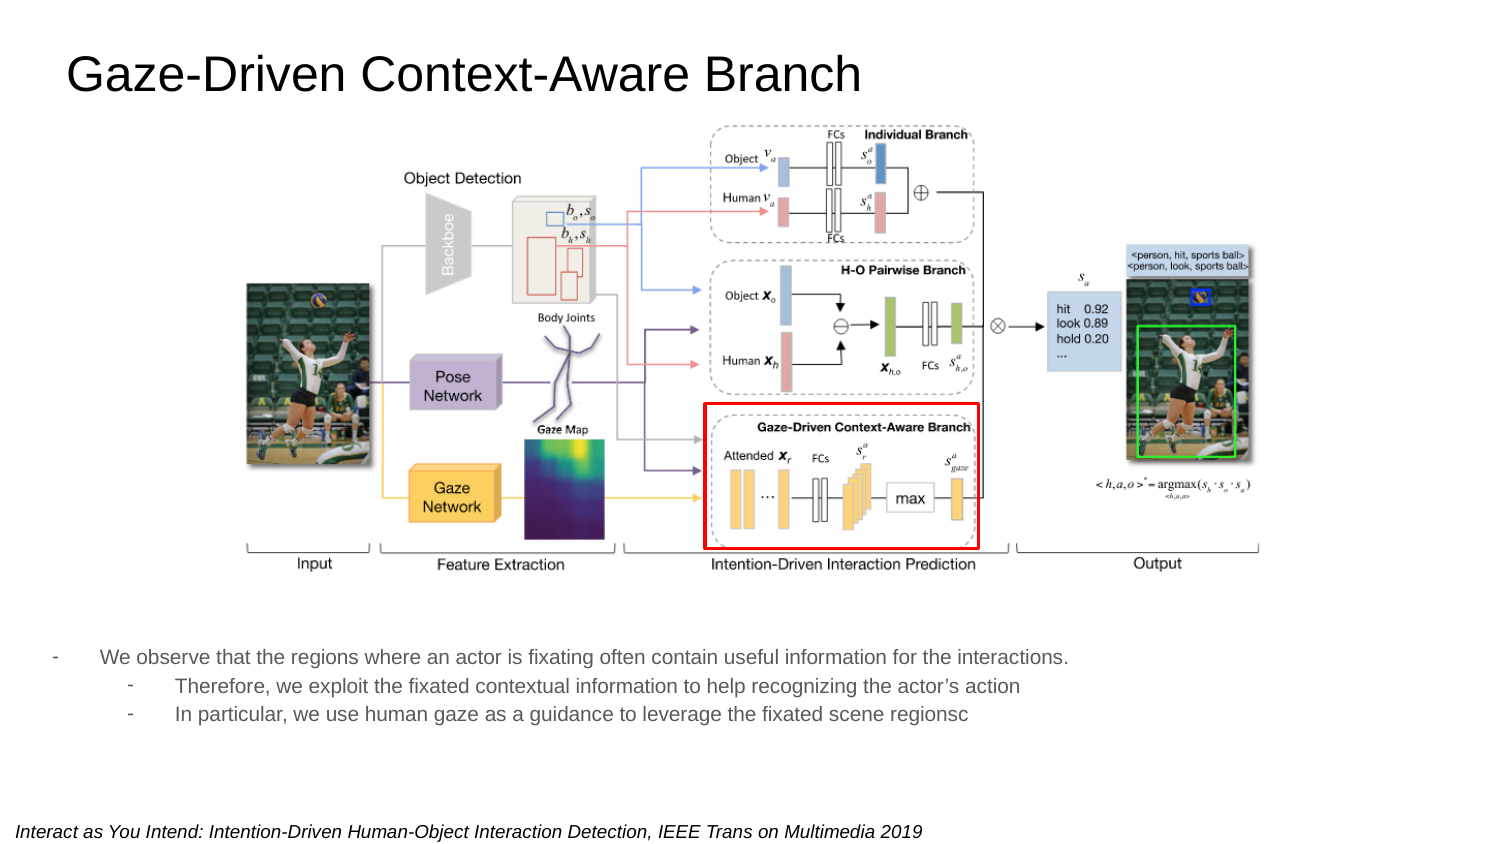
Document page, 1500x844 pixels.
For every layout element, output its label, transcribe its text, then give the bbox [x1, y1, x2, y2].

title Gaze-Driven Context-Aware Branch [51, 26, 1449, 121]
picture [235, 120, 1265, 581]
list We observe that the regions where an actor is fixating often contain useful information for the interactions. Therefore, we exploit the fixated contextual information to help recognizing the actor’s action In particular, we use human gaze as a guidance to leverage the fixated scene regionsc [9, 624, 1408, 807]
